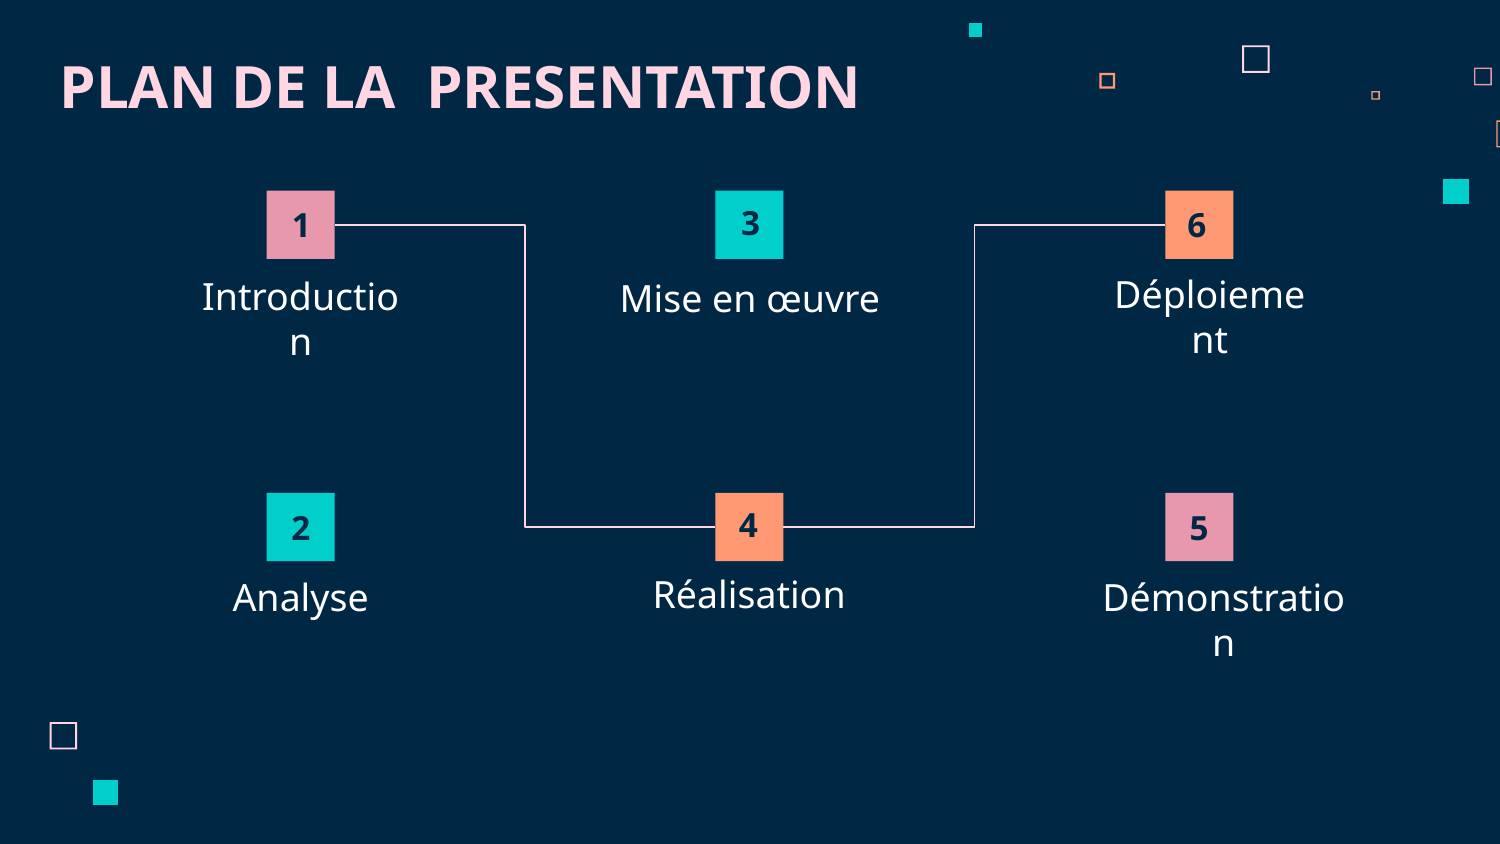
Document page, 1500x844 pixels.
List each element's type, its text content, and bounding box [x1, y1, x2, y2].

text_box 4 [723, 496, 772, 552]
text_box [266, 492, 335, 559]
text_box [1165, 190, 1234, 255]
text_box Introduction [178, 257, 329, 326]
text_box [334, 224, 716, 528]
text_box 1 [277, 196, 325, 252]
text_box [715, 492, 784, 555]
text_box Analyse [178, 559, 423, 628]
text_box [266, 190, 335, 257]
text_box PLAN DE LA PRESENTATION [44, 16, 1063, 135]
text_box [783, 224, 1166, 528]
text_box Mise en œuvre [721, 260, 778, 350]
text_box Réalisation [627, 555, 872, 625]
text_box 6 [1172, 196, 1274, 252]
text_box Démonstration [1077, 559, 1371, 628]
text_box 2 [276, 499, 321, 554]
text_box 5 [1174, 499, 1222, 554]
text_box [715, 190, 784, 259]
text_box [1165, 492, 1234, 559]
text_box 3 [726, 195, 775, 250]
text_box Déploiement [1170, 255, 1333, 324]
